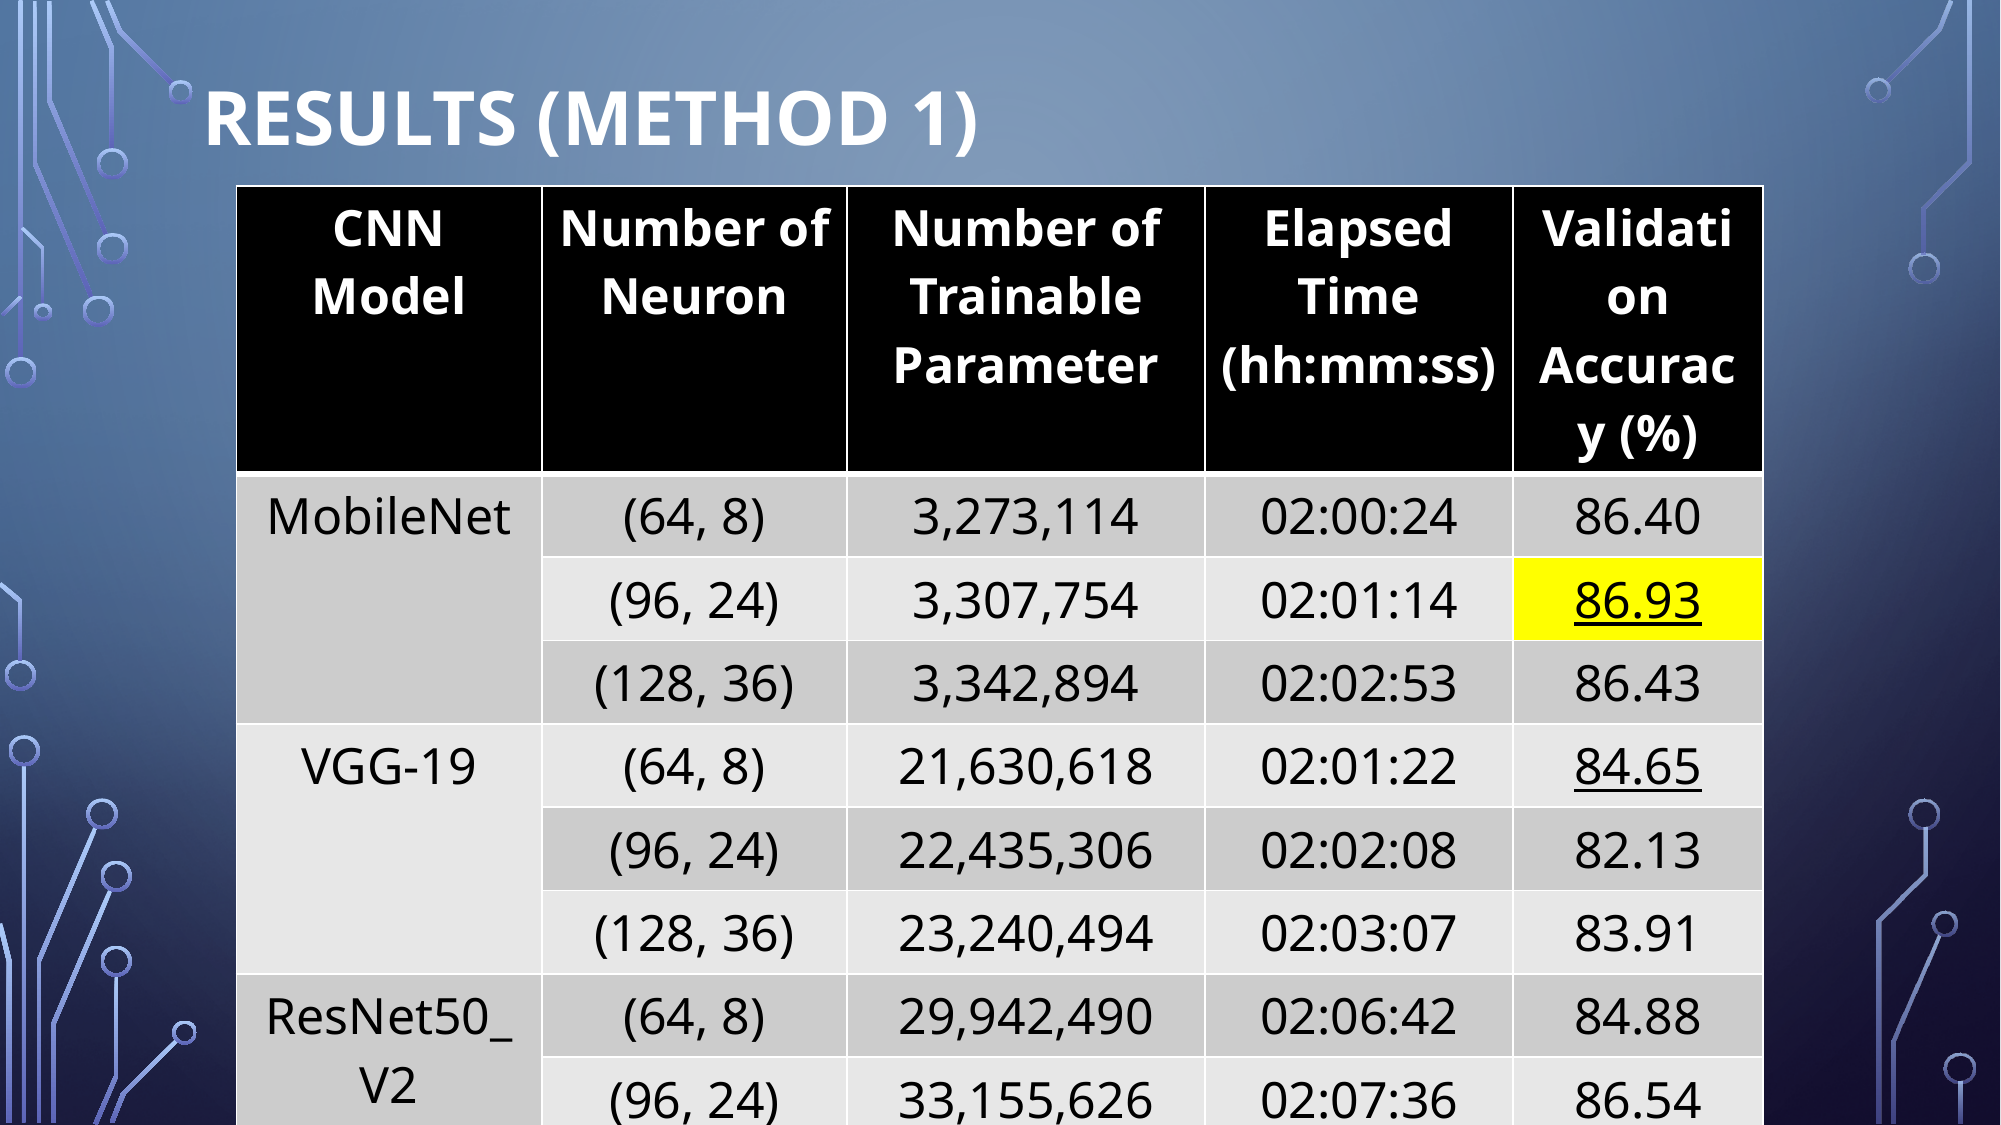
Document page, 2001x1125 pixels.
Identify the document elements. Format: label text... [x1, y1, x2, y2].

table_header Number of Trainable Parameter [848, 187, 1204, 471]
table_cell 33,155,626 [848, 1058, 1204, 1125]
table_cell (96, 24) [543, 558, 846, 640]
title Results (method 1) [187, 0, 1813, 243]
table_cell 84.65 [1514, 725, 1762, 806]
table_cell 02:07:36 [1206, 1058, 1512, 1125]
table_cell (64, 8) [543, 477, 846, 556]
table_cell 02:06:42 [1206, 975, 1512, 1056]
table_cell 21,630,618 [848, 725, 1204, 806]
table_header Number of Neuron [543, 187, 846, 471]
table_cell 02:00:24 [1206, 477, 1512, 556]
table_header Elapsed Time (hh:mm:ss) [1206, 187, 1512, 471]
table_cell 02:02:08 [1206, 808, 1512, 890]
table_cell (128, 36) [543, 891, 846, 973]
table_cell (64, 8) [543, 975, 846, 1056]
table_cell 82.13 [1514, 808, 1762, 890]
table_cell 3,273,114 [848, 477, 1204, 556]
table_cell 02:01:22 [1206, 725, 1512, 806]
table_cell MobileNet [237, 477, 541, 723]
table_cell 86.40 [1514, 477, 1762, 556]
table_cell (96, 24) [543, 1058, 846, 1125]
table_cell 86.43 [1514, 641, 1762, 723]
table_header Validation Accuracy (%) [1514, 187, 1762, 471]
table_cell 86.54 [1514, 1058, 1762, 1125]
table_cell 84.88 [1514, 975, 1762, 1056]
table_cell 3,342,894 [848, 641, 1204, 723]
table_header CNN Model [237, 187, 541, 471]
table_cell 22,435,306 [848, 808, 1204, 890]
table_cell 29,942,490 [848, 975, 1204, 1056]
table_cell 3,307,754 [848, 558, 1204, 640]
table_cell (64, 8) [543, 725, 846, 806]
table_cell 83.91 [1514, 891, 1762, 973]
table_cell 02:02:53 [1206, 641, 1512, 723]
table_cell 02:01:14 [1206, 558, 1512, 640]
table_cell ResNet50_V2 [237, 975, 541, 1125]
table_cell 23,240,494 [848, 891, 1204, 973]
table_cell (128, 36) [543, 641, 846, 723]
table_cell 86.93 [1514, 558, 1762, 640]
table_cell VGG-19 [237, 725, 541, 973]
table_cell (96, 24) [543, 808, 846, 890]
table_cell 02:03:07 [1206, 891, 1512, 973]
